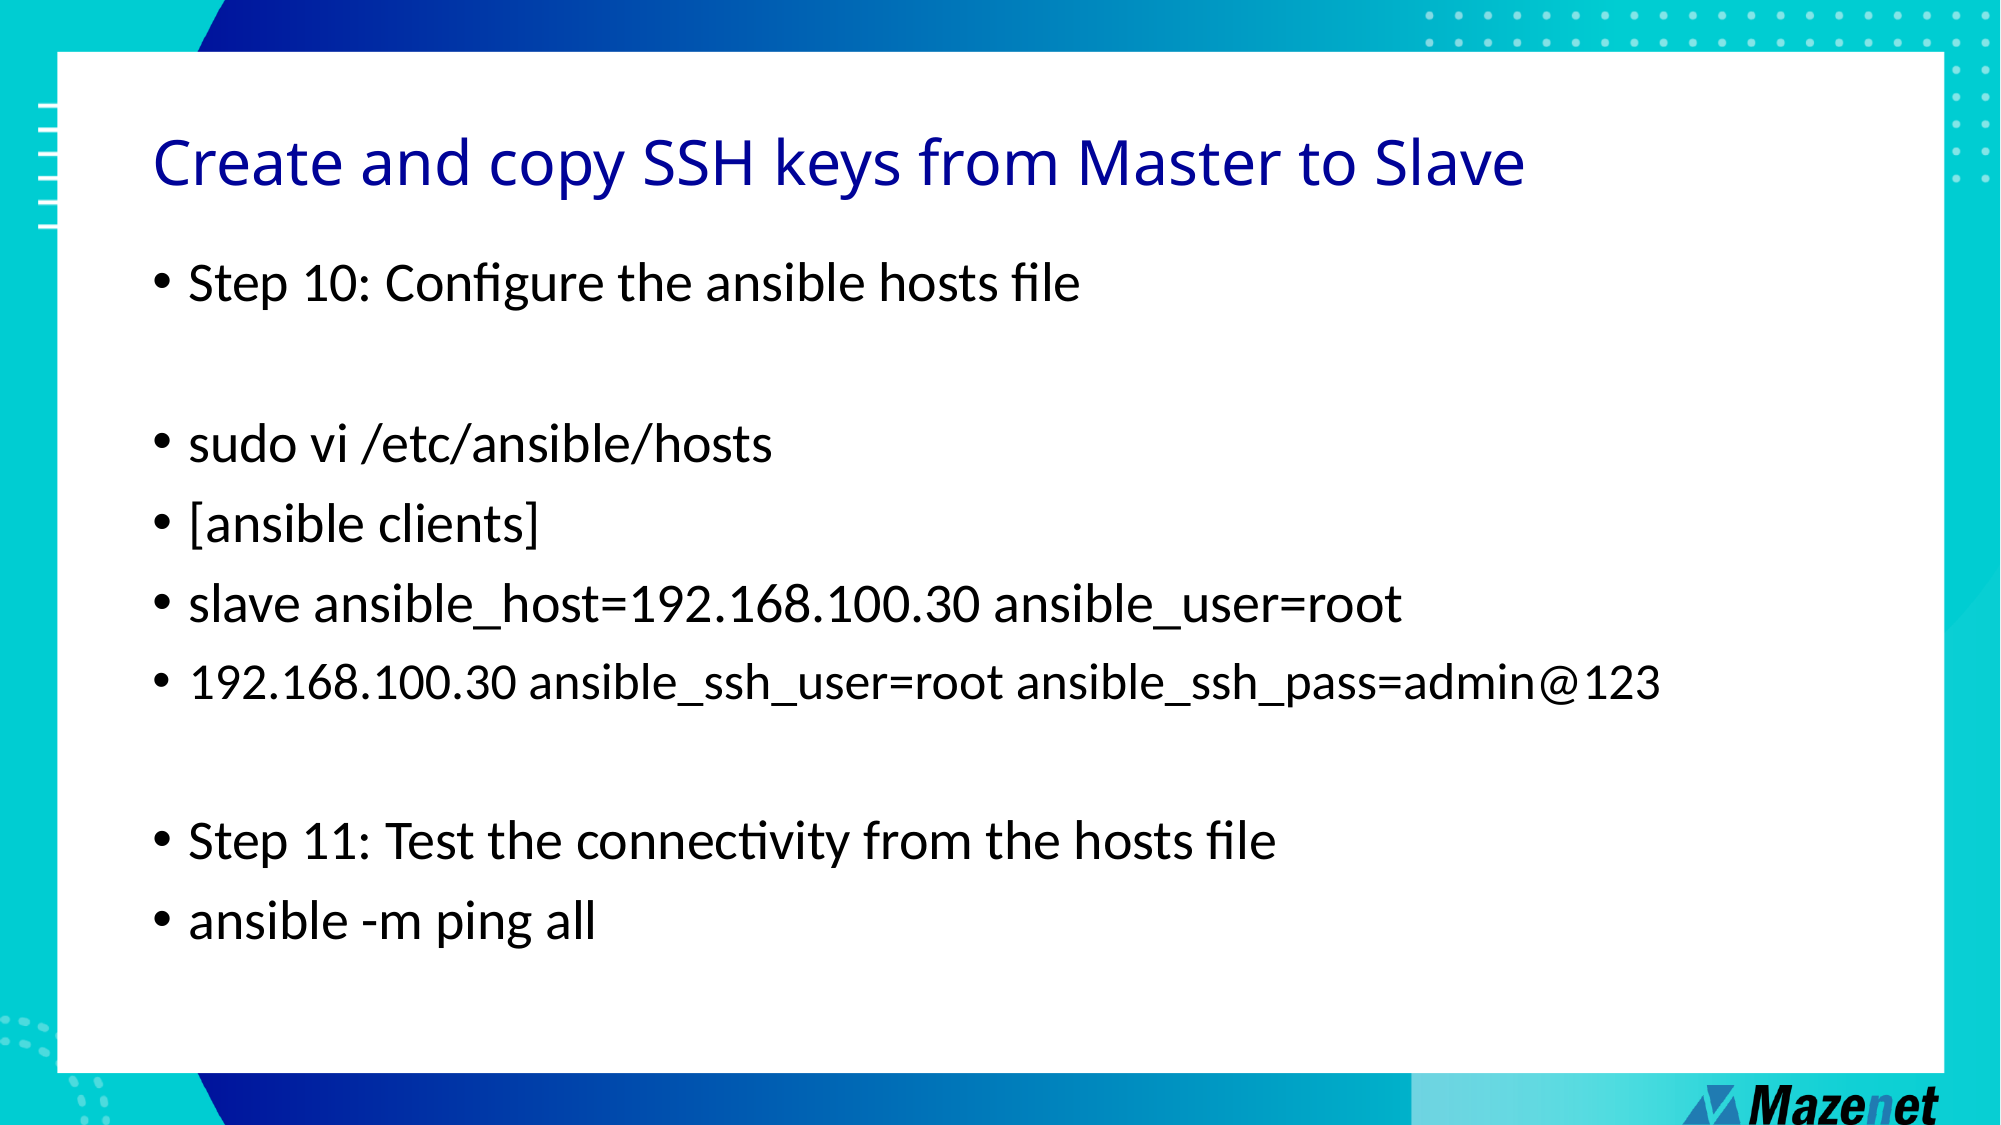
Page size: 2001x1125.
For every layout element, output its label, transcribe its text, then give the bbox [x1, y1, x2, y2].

list Step 10: Configure the ansible hosts file sudo vi /etc/ansible/hosts [ansible clients] slave ansible_host=192.168.100.30 ansible_user=root 192.168.100.30 ansible_ssh_user=root ansible_ssh_pass=admin@123 Step 11: Test the connectivity from the hosts file ansible -m ping all [137, 246, 1863, 960]
picture [0, 0, 2001, 1125]
title Create and copy SSH keys from Master to Slave [137, 92, 1863, 238]
